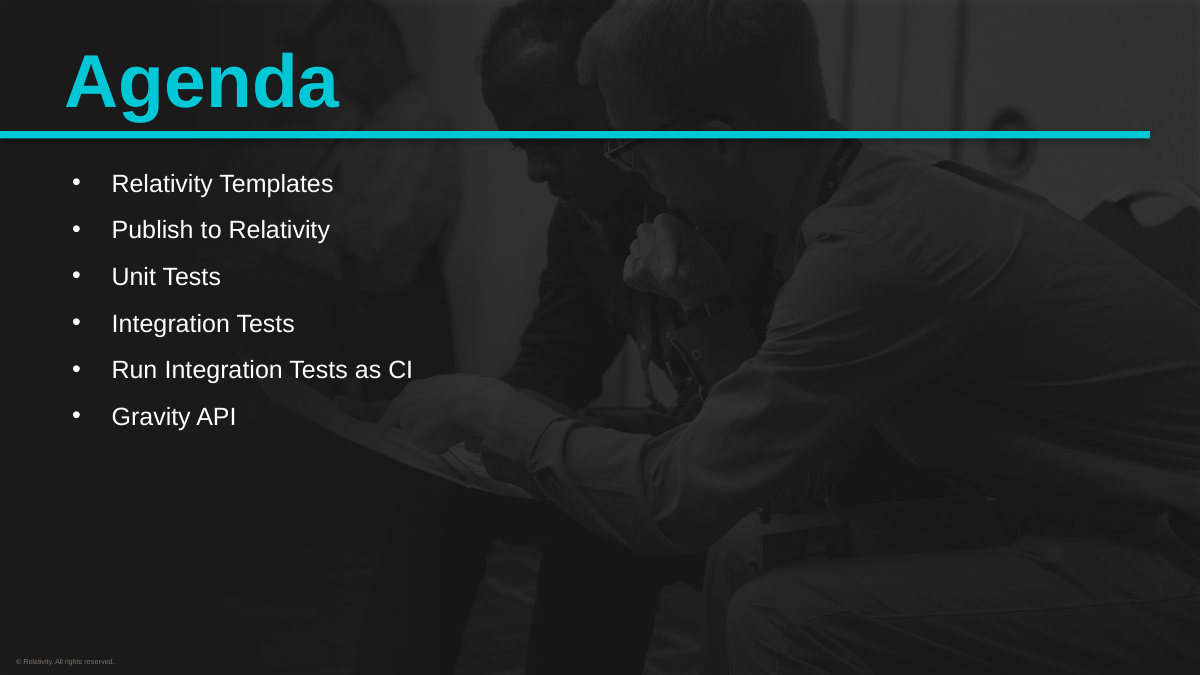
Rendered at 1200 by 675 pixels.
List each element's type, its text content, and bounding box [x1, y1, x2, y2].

list Relativity Templates Publish to Relativity Unit Tests Integration Tests Run Integration Tests as CI Gravity API [62, 162, 1142, 613]
